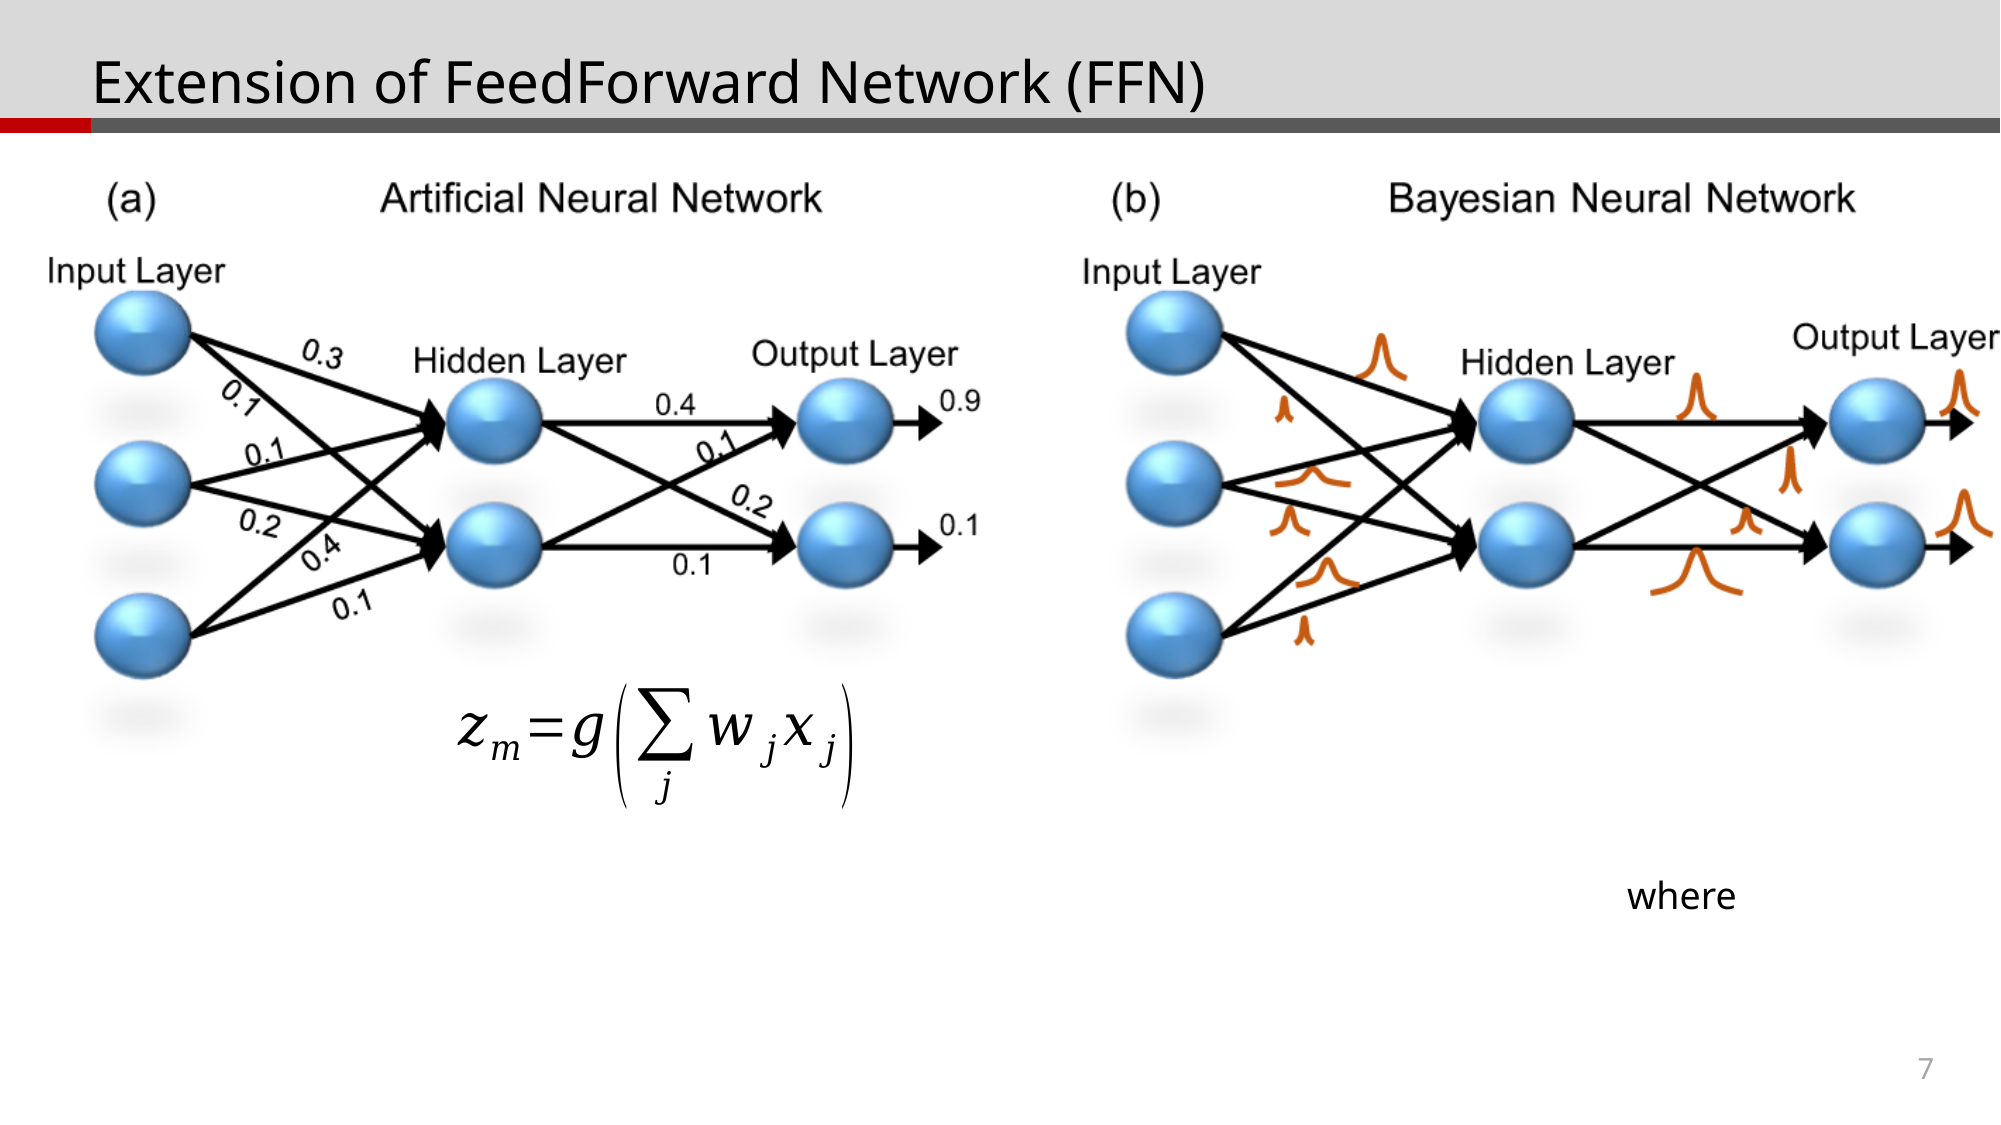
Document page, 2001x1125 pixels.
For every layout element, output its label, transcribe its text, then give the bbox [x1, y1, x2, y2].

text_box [1661, 496, 1781, 723]
title Extension of FeedForward Network (FFN) [91, 0, 1949, 115]
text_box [661, 478, 782, 723]
picture [1049, 181, 2000, 757]
slide_number 7 [1618, 1042, 1949, 1103]
picture [49, 181, 1000, 757]
